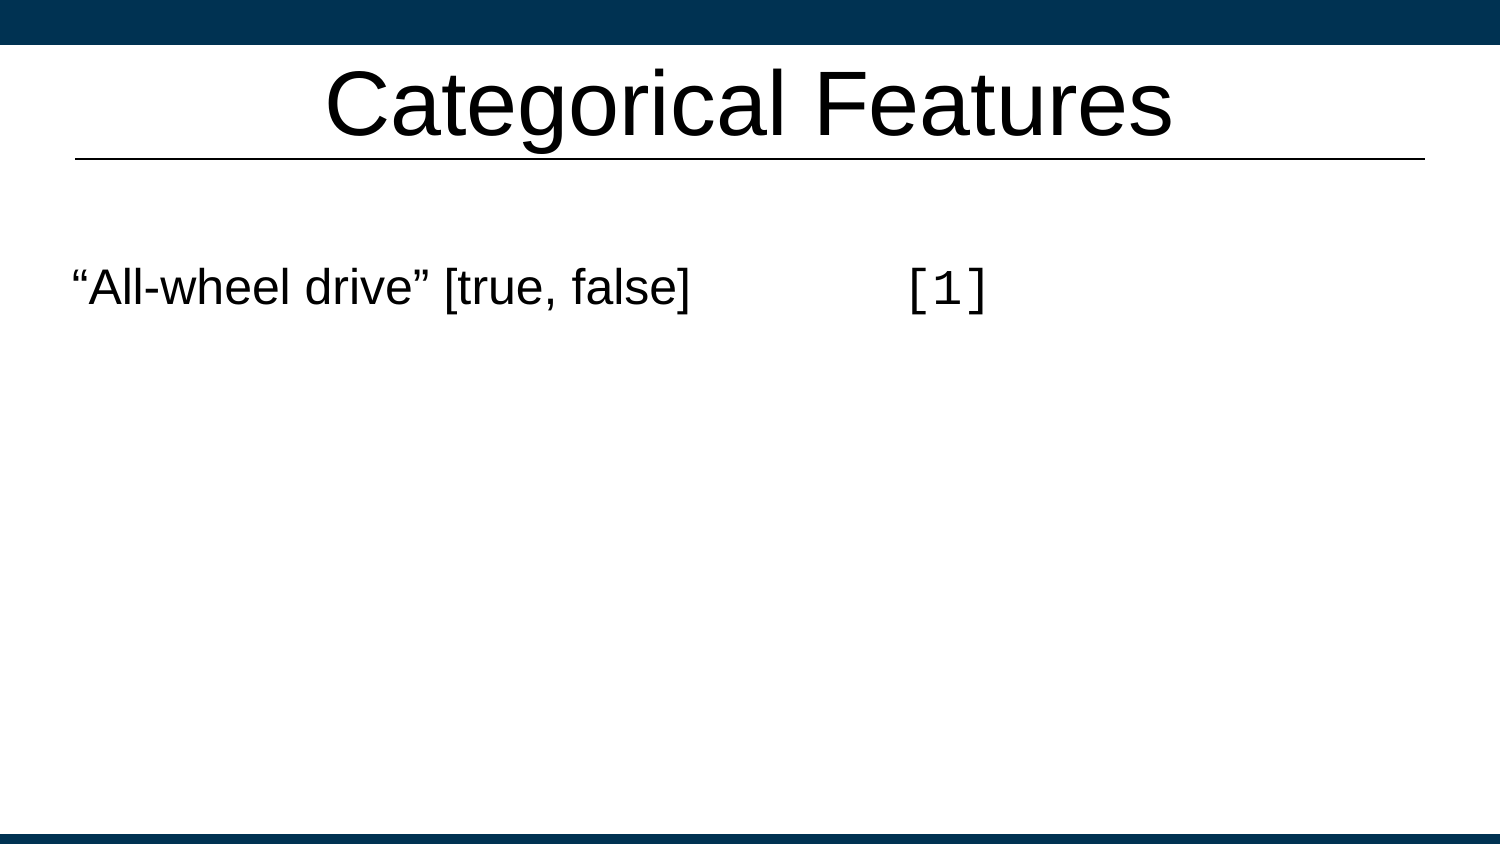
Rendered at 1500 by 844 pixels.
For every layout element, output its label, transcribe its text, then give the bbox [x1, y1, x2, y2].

list [1] [887, 216, 1369, 506]
title Categorical Features [75, 28, 1425, 169]
list “All-wheel drive” [true, false] [56, 216, 887, 495]
